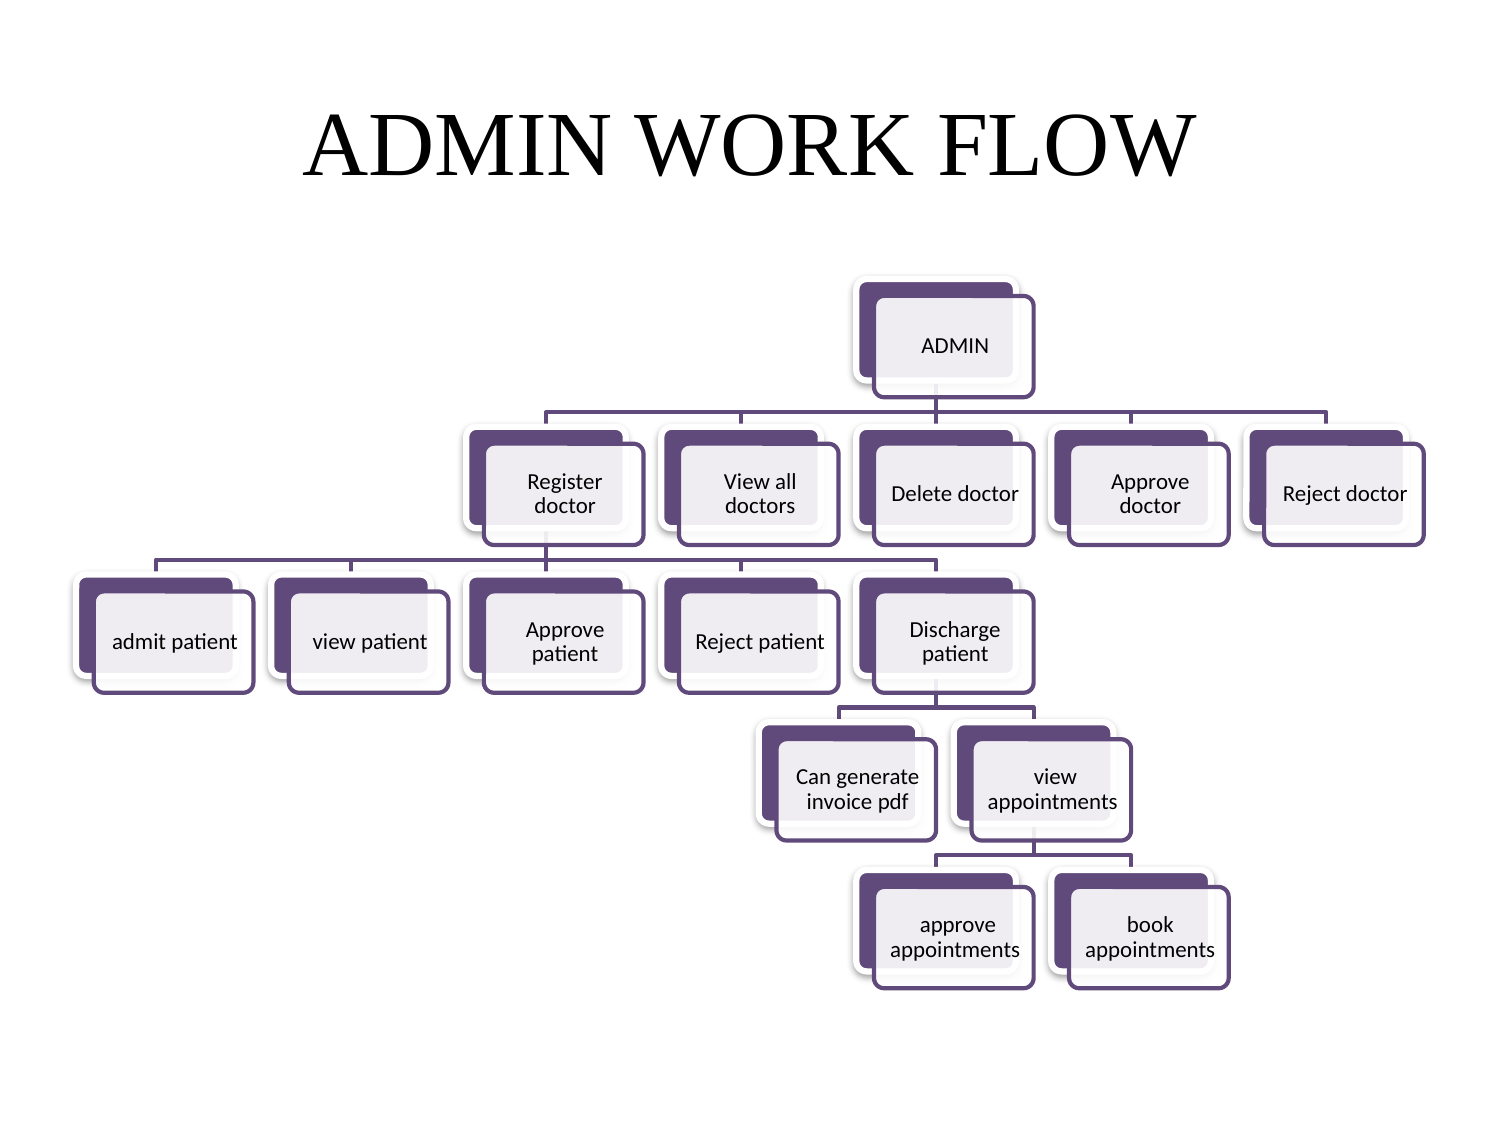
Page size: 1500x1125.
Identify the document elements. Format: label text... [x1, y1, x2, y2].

title ADMIN WORK FLOW [75, 45, 1425, 233]
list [74, 262, 1426, 1006]
